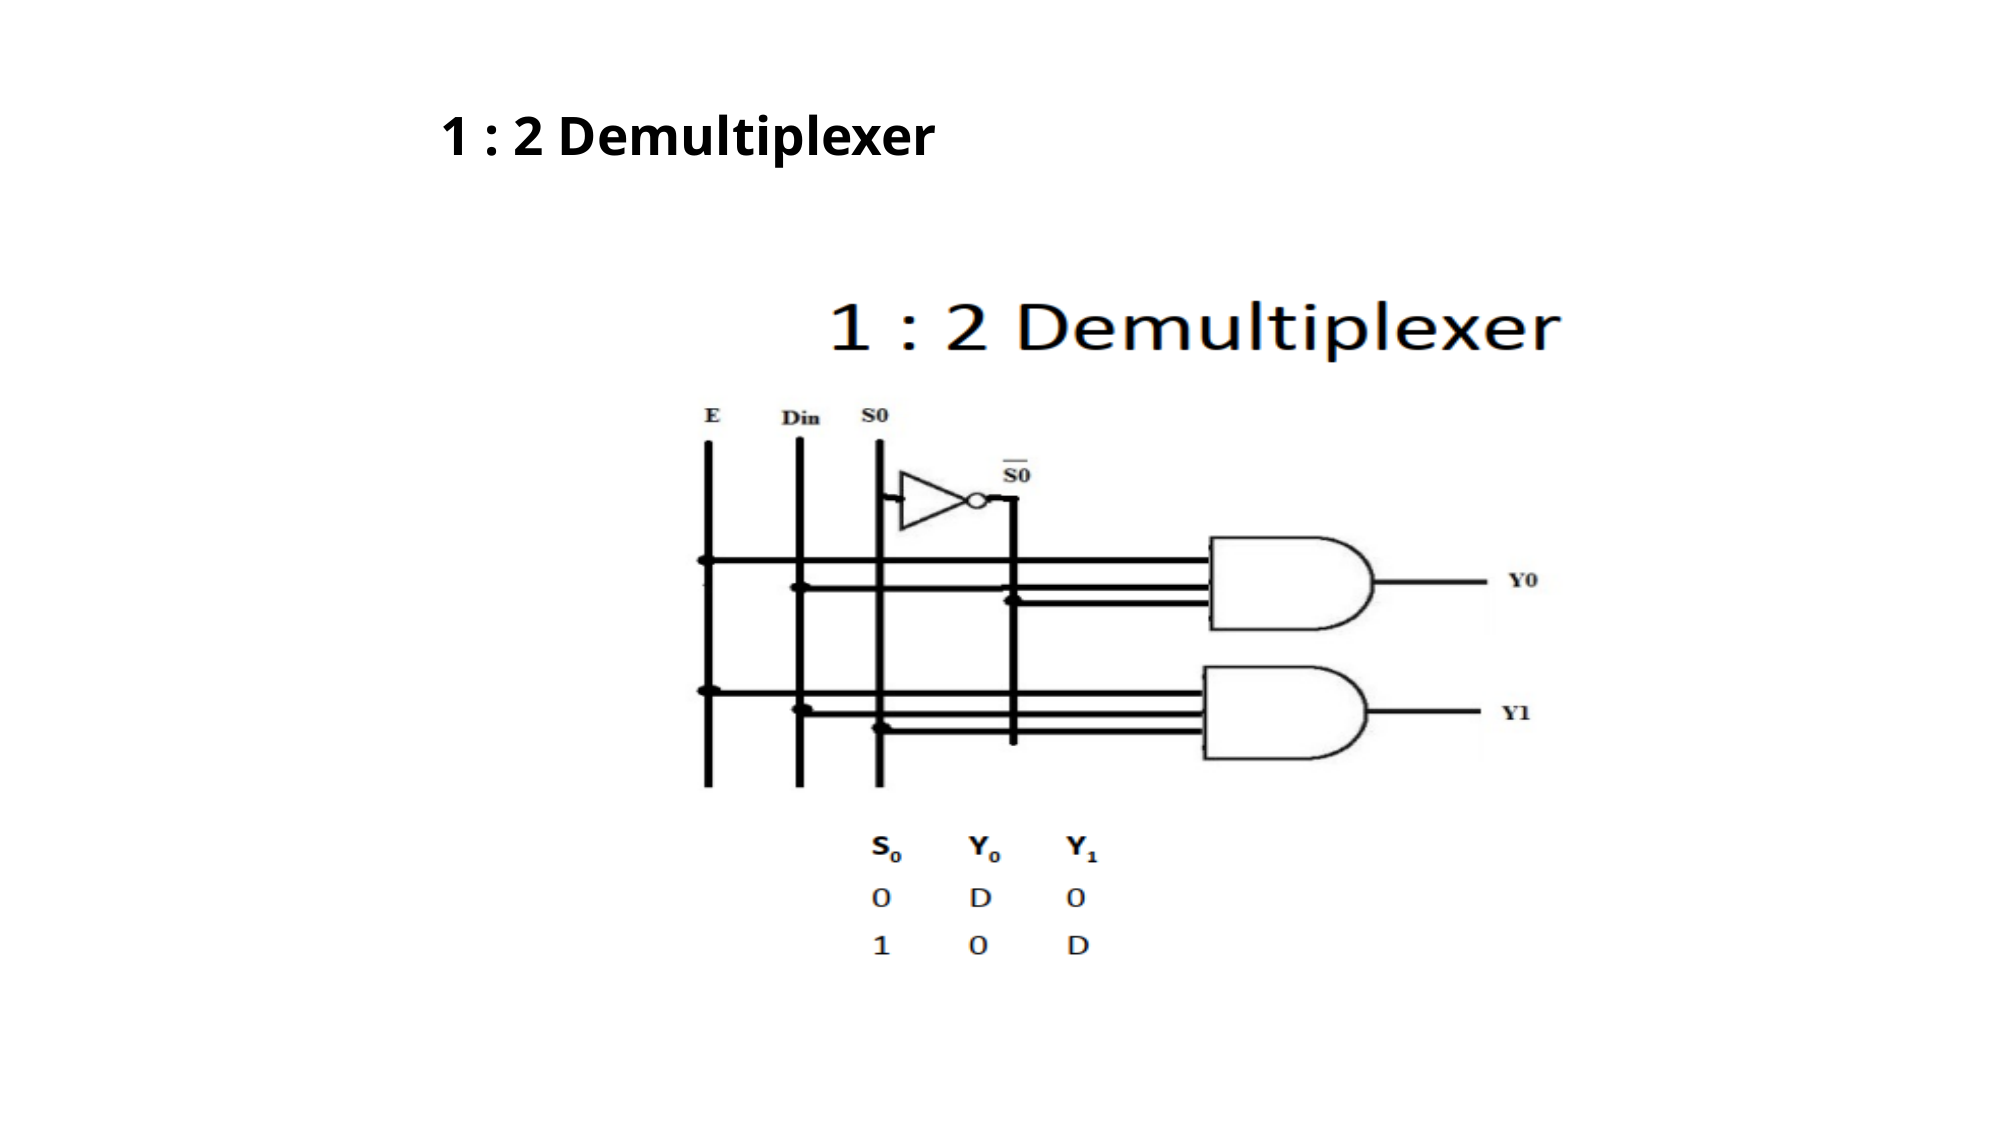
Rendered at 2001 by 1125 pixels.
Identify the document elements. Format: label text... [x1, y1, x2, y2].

title 1 : 2 Demultiplexer [425, 102, 1888, 239]
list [468, 272, 1888, 970]
